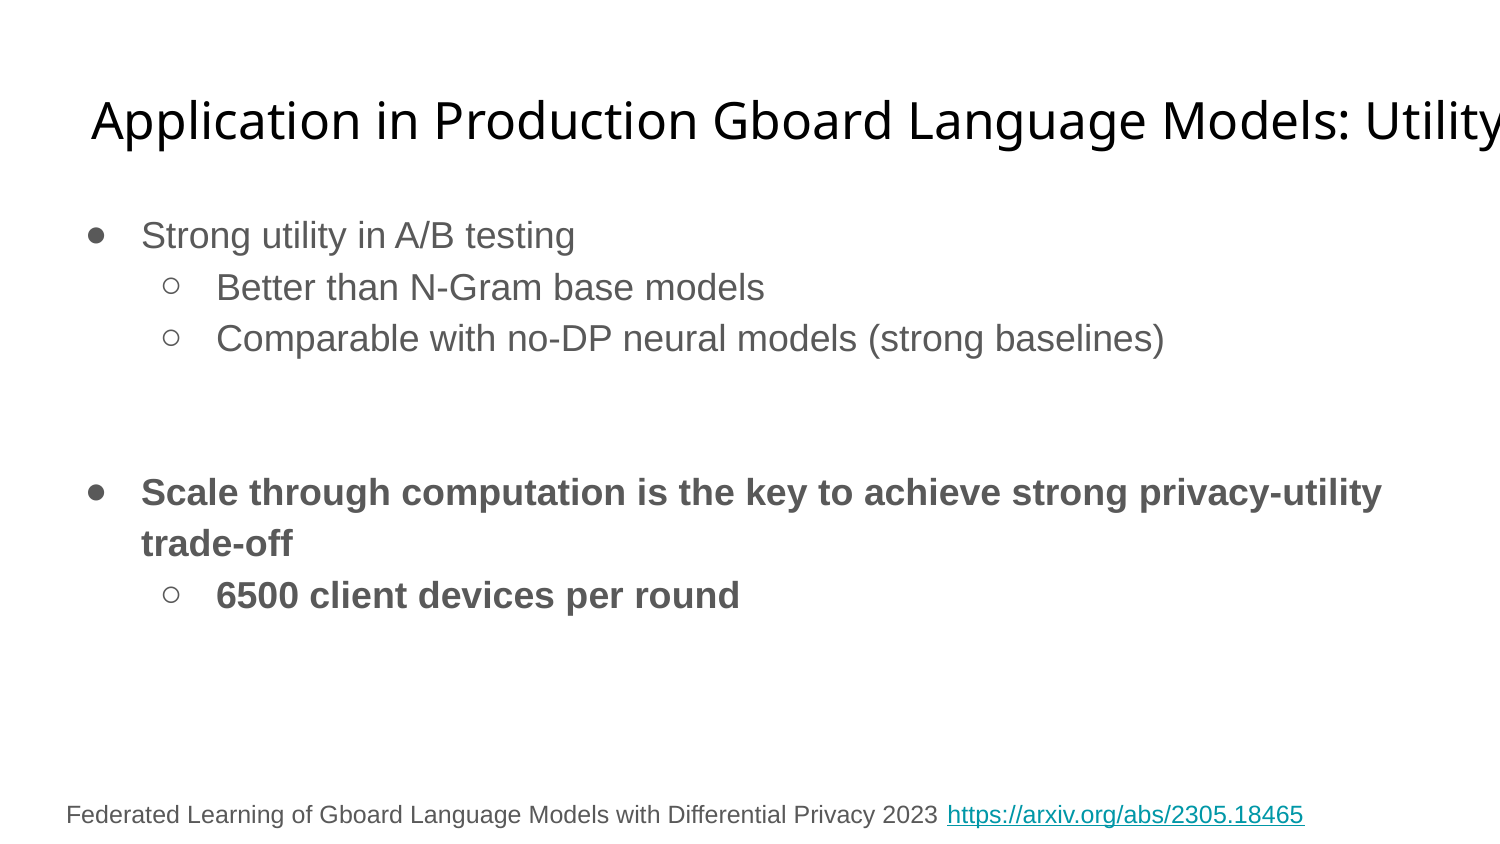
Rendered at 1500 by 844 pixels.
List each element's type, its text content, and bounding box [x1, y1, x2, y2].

list Strong utility in A/B testing Better than N-Gram base models Comparable with no-DP neural models (strong baselines) Scale through computation is the key to achieve strong privacy-utility trade-off 6500 client devices per round [51, 189, 1449, 750]
title Application in Production Gboard Language Models: Utility [76, 72, 1500, 167]
text_box Federated Learning of Gboard Language Models with Differential Privacy 2023 https://arxiv.org/abs/2305.18465 [51, 783, 1428, 844]
